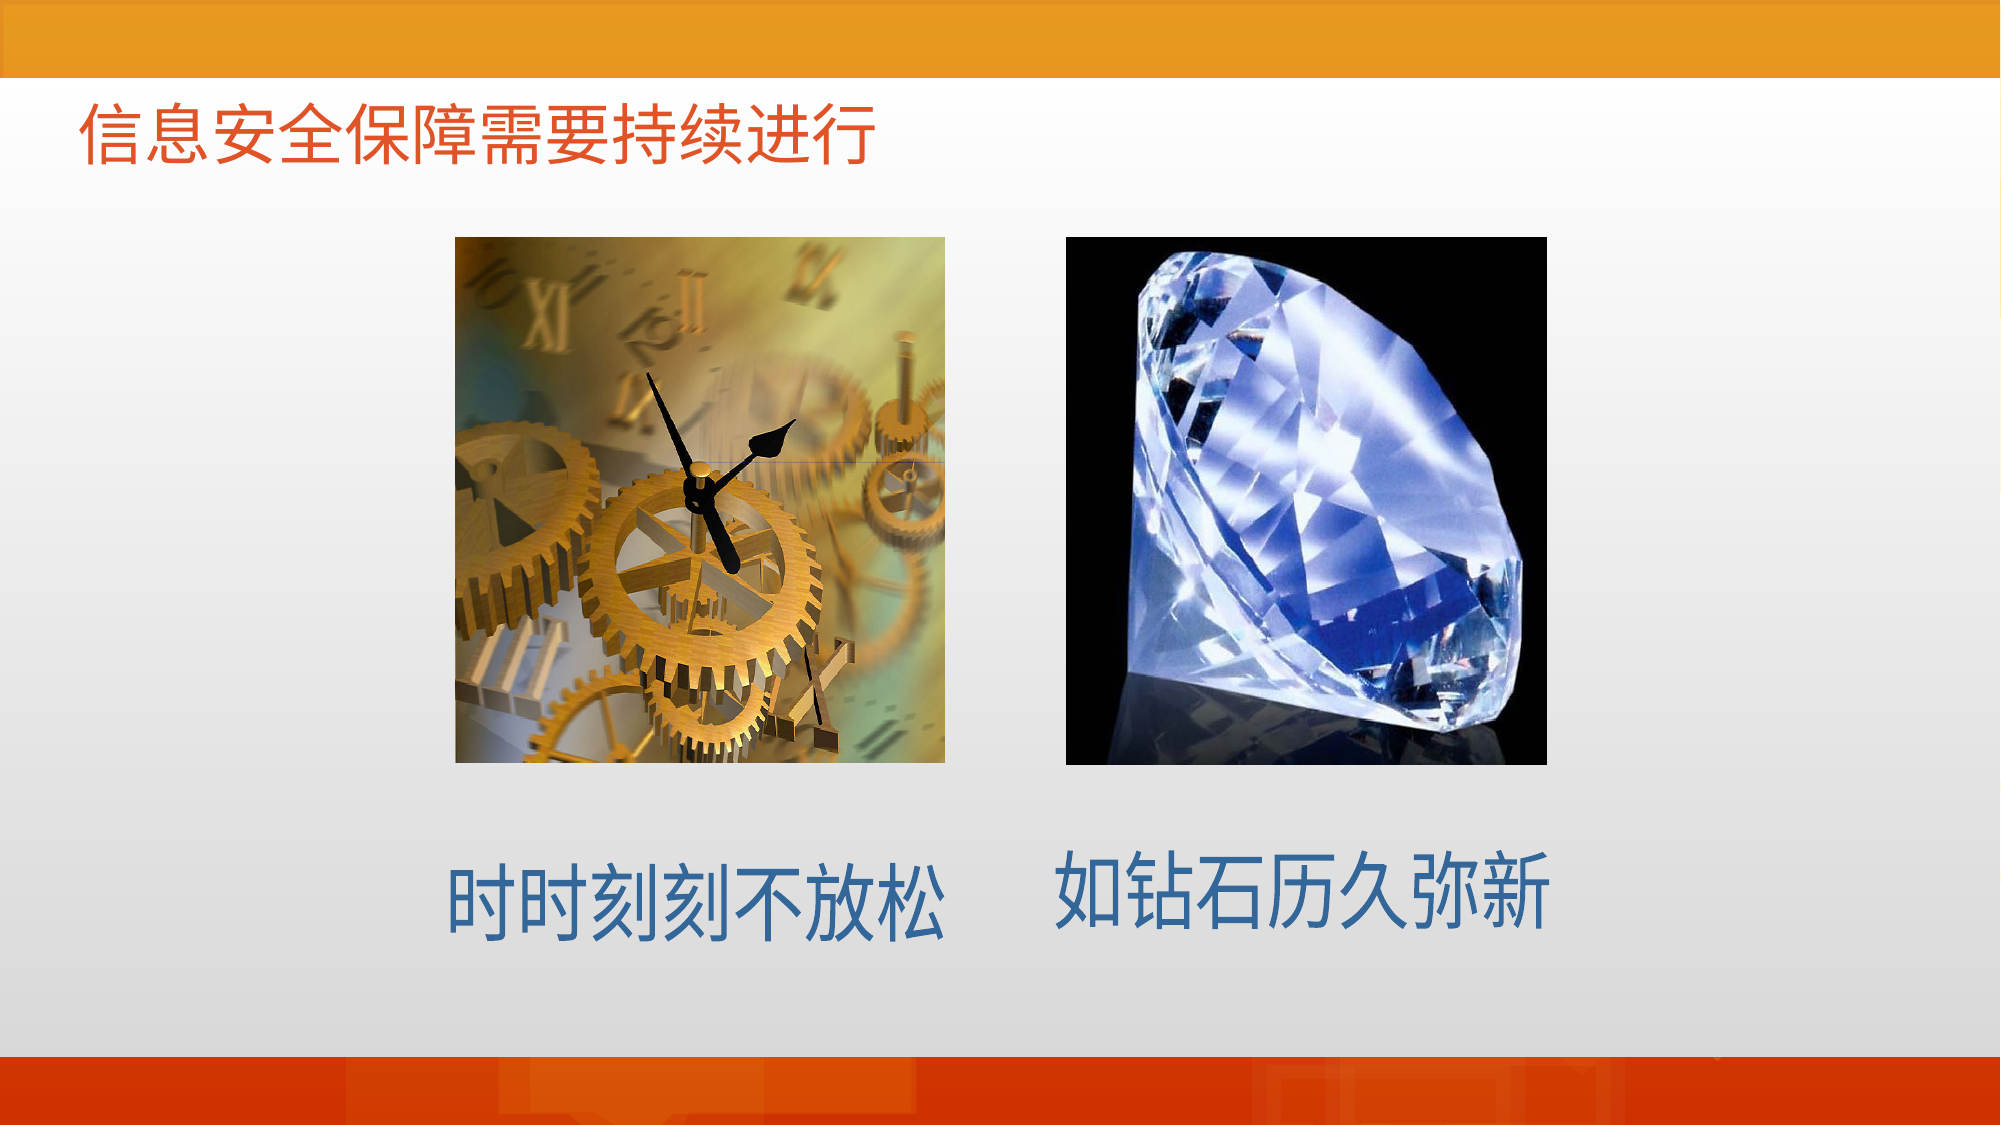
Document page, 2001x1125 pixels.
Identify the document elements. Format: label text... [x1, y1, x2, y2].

picture [1066, 237, 1547, 765]
text_box 信息安全保障需要持续进行 [62, 100, 1220, 181]
picture [455, 237, 945, 763]
text_box [0, 78, 2000, 1057]
